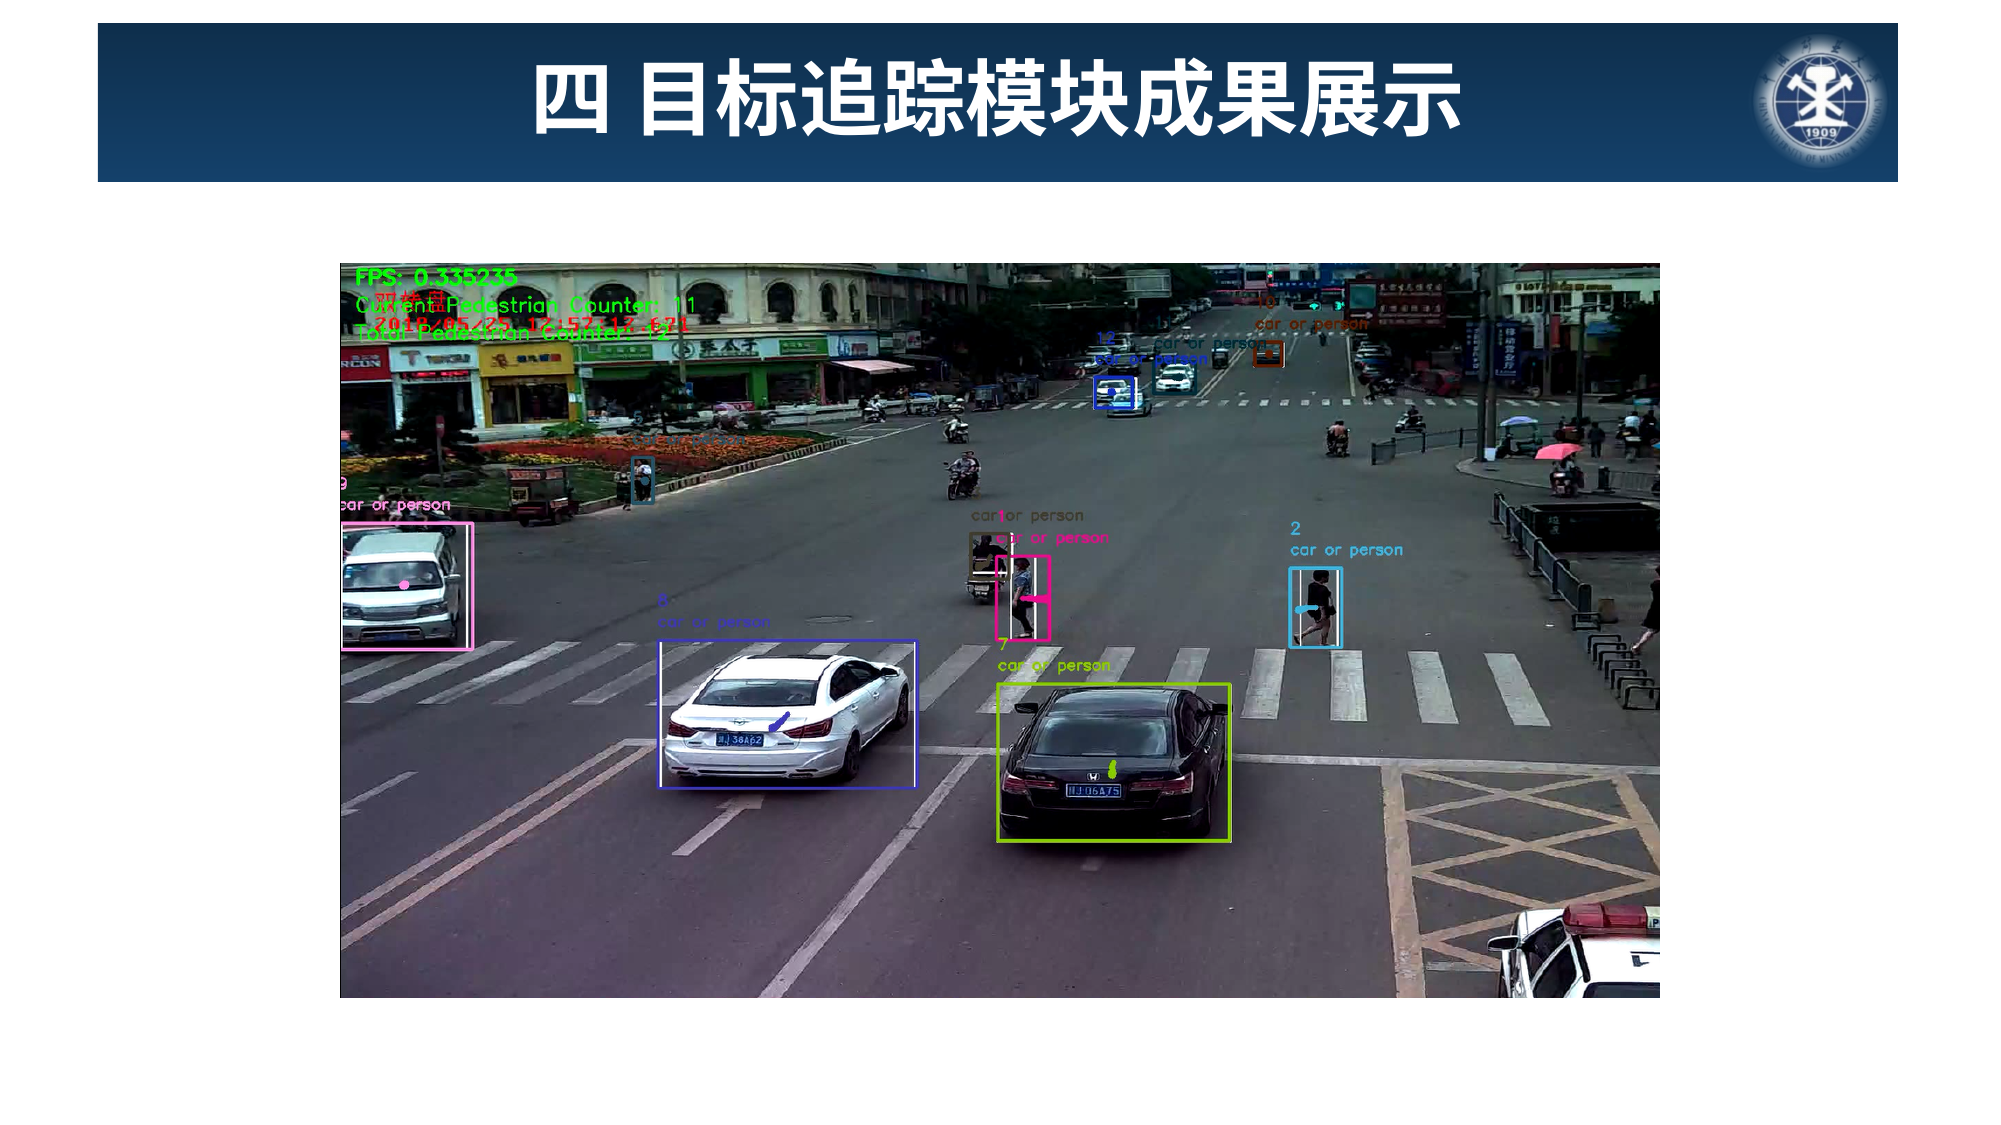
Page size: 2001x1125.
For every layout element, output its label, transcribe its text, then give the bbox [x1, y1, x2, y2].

picture [340, 263, 1660, 998]
text_box 四 目标追踪模块成果展示 [97, 23, 1898, 182]
picture [1742, 23, 1898, 179]
